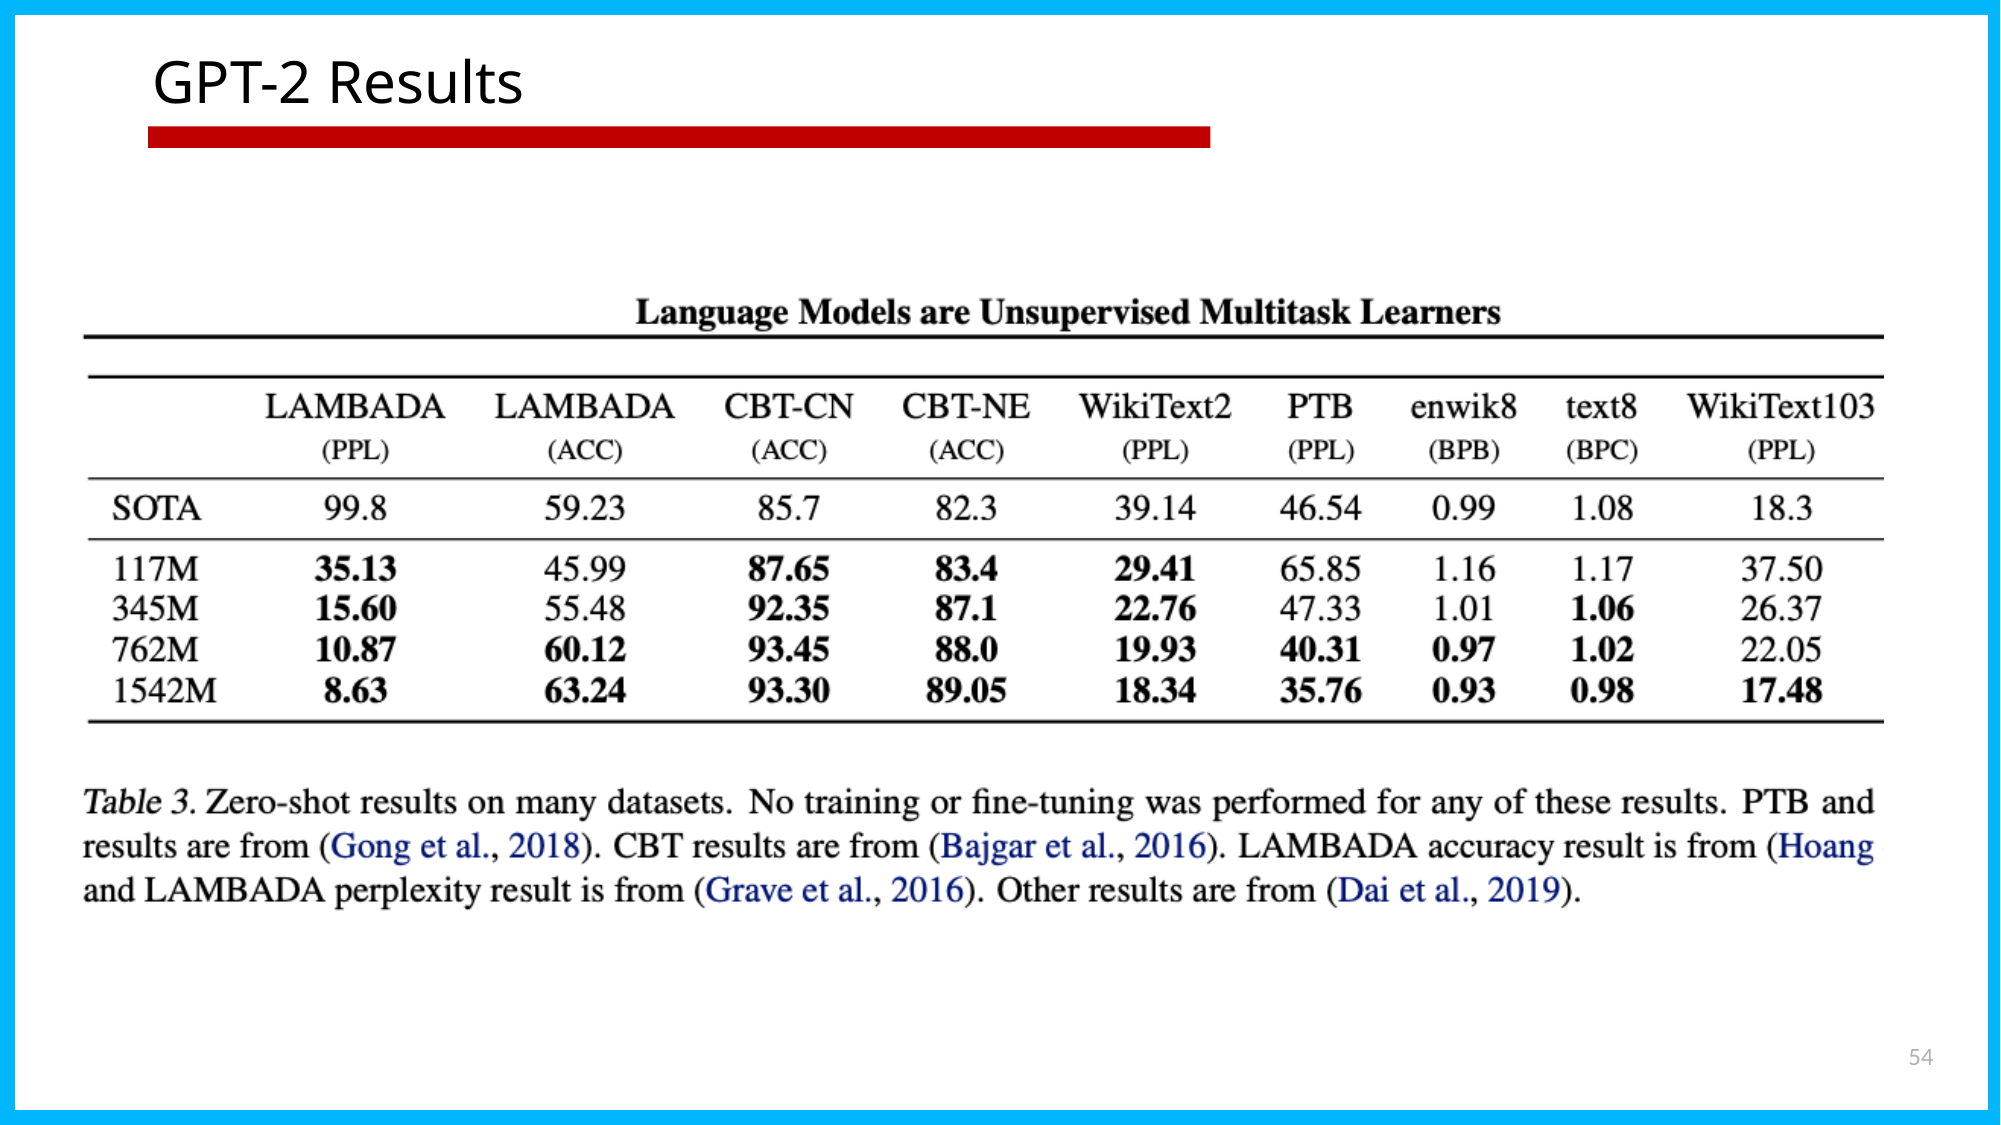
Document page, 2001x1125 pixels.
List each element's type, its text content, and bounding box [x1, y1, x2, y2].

title GPT-2 Results [137, 45, 1586, 148]
picture [81, 283, 1884, 914]
slide_number 54 [1498, 1025, 1949, 1086]
